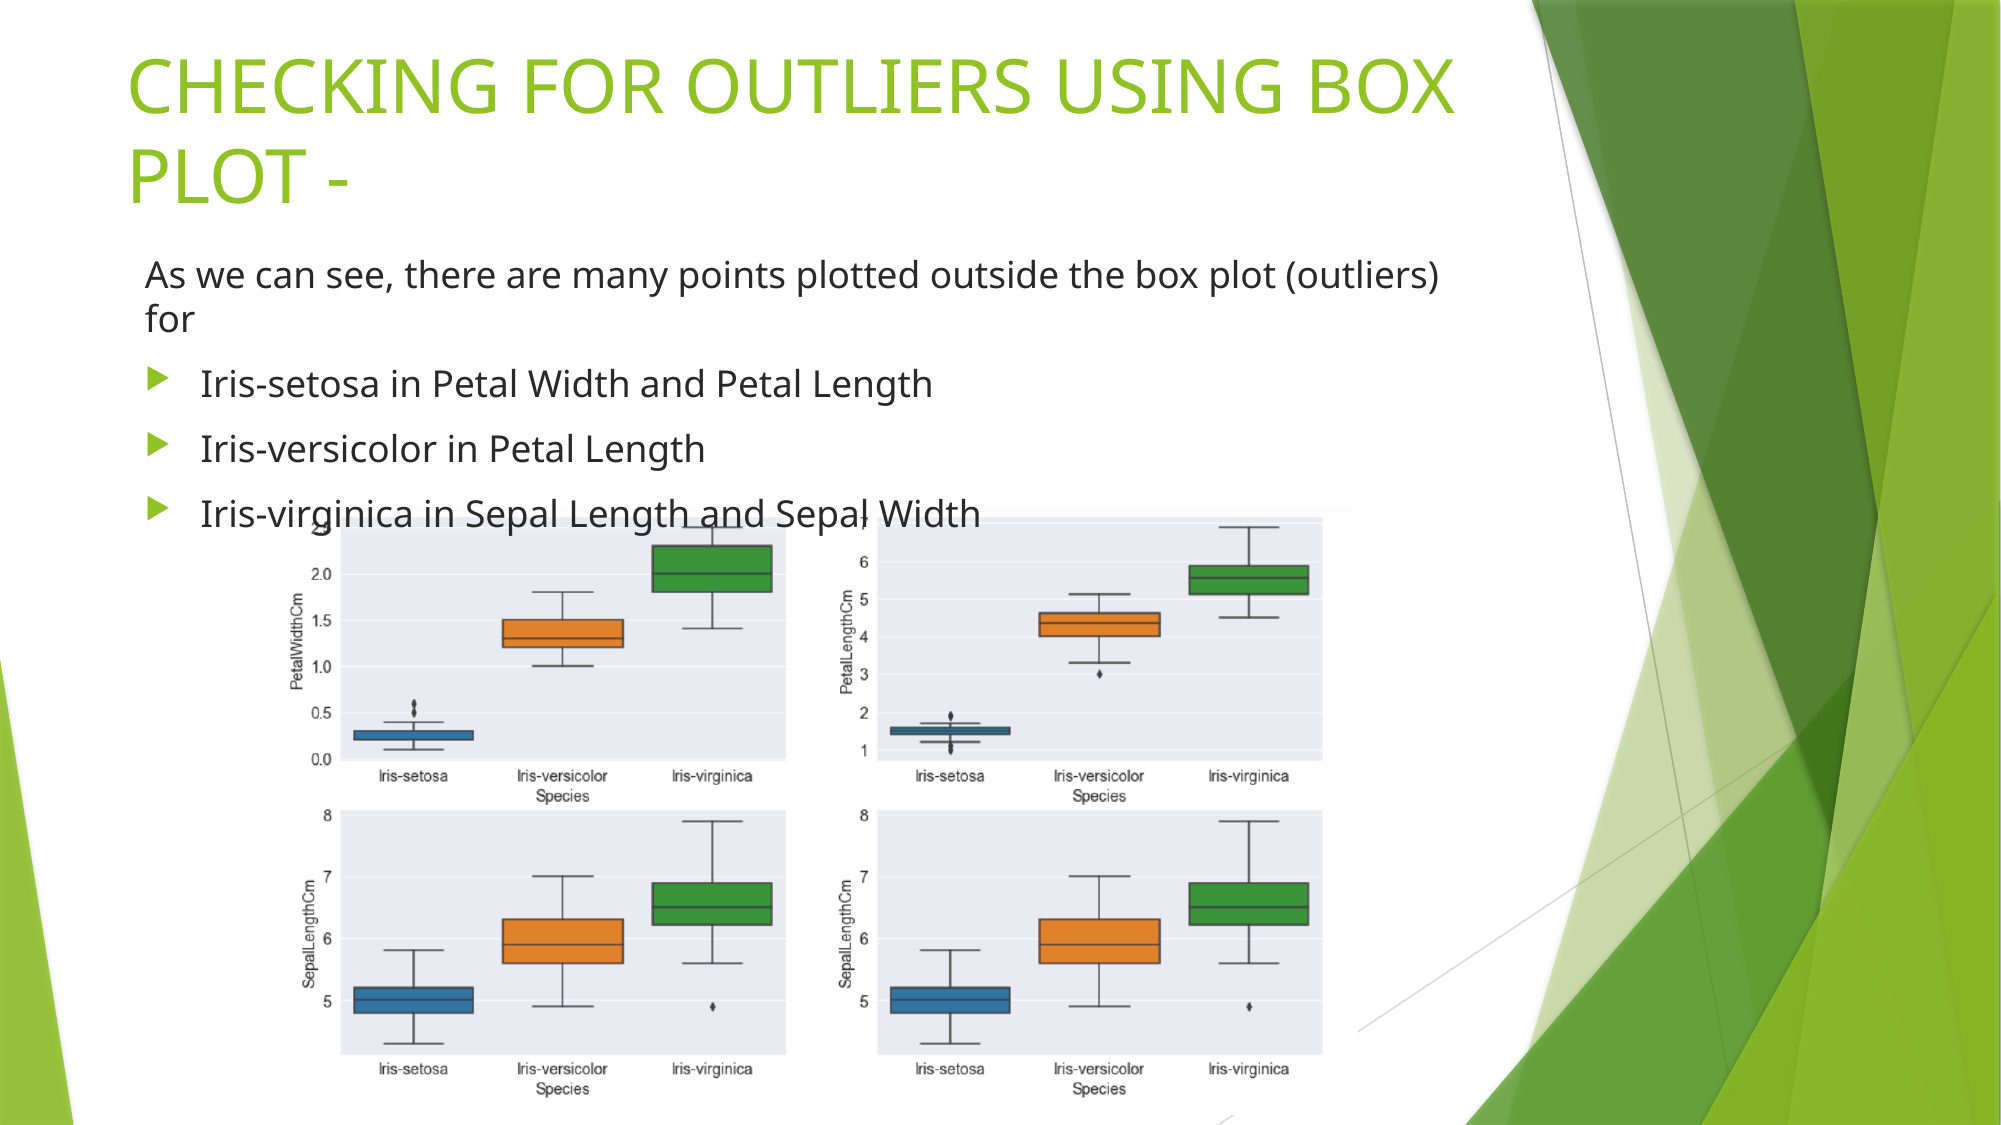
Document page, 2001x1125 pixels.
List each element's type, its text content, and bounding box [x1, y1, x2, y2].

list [274, 508, 1359, 1115]
text_box As we can see, there are many points plotted outside the box plot (outliers) for Iris-setosa in Petal Width and Petal Length Iris-versicolor in Petal Length Iris-virginica in Sepal Length and Sepal Width [129, 243, 1503, 544]
title CHECKING FOR OUTLIERS USING BOX PLOT - [111, 31, 1522, 249]
